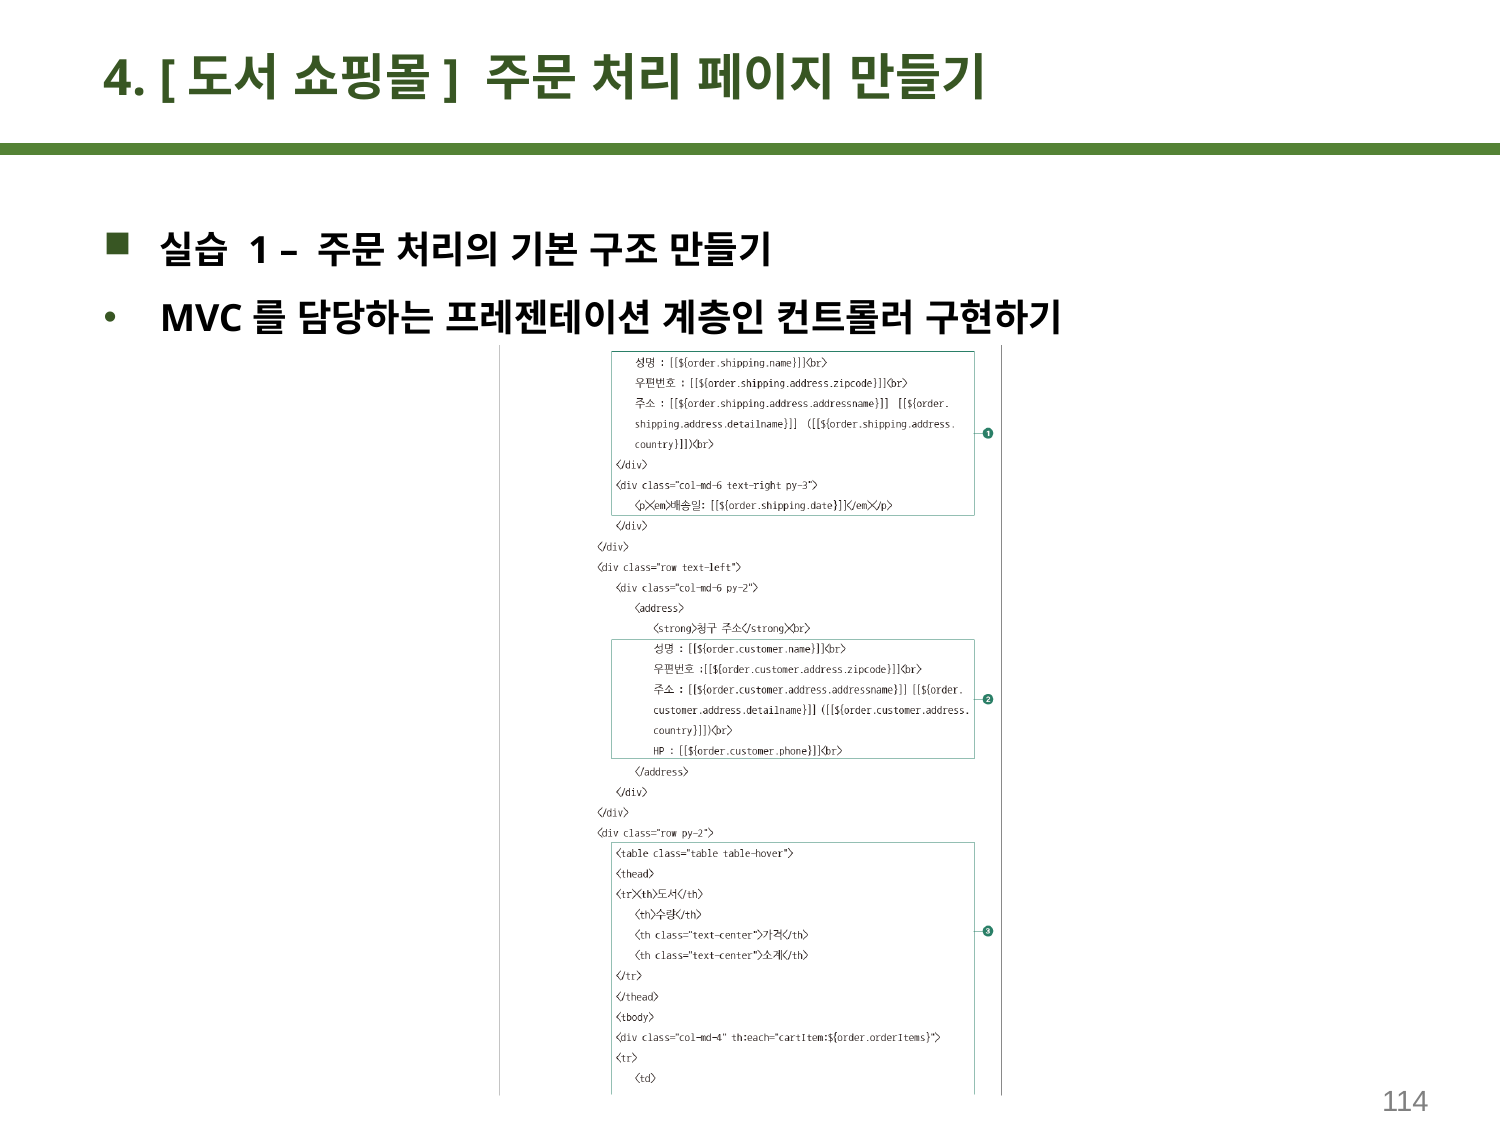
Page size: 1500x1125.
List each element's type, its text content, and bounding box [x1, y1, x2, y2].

picture [493, 339, 1006, 1101]
list 실습 1 – 주문 처리의 기본 구조 만들기 MVC를 담당하는 프레젠테이션 계층인 컨트롤러 구현하기 [88, 196, 1423, 1083]
title 4. [도서 쇼핑몰] 주문 처리 페이지 만들기 [88, 30, 1447, 121]
